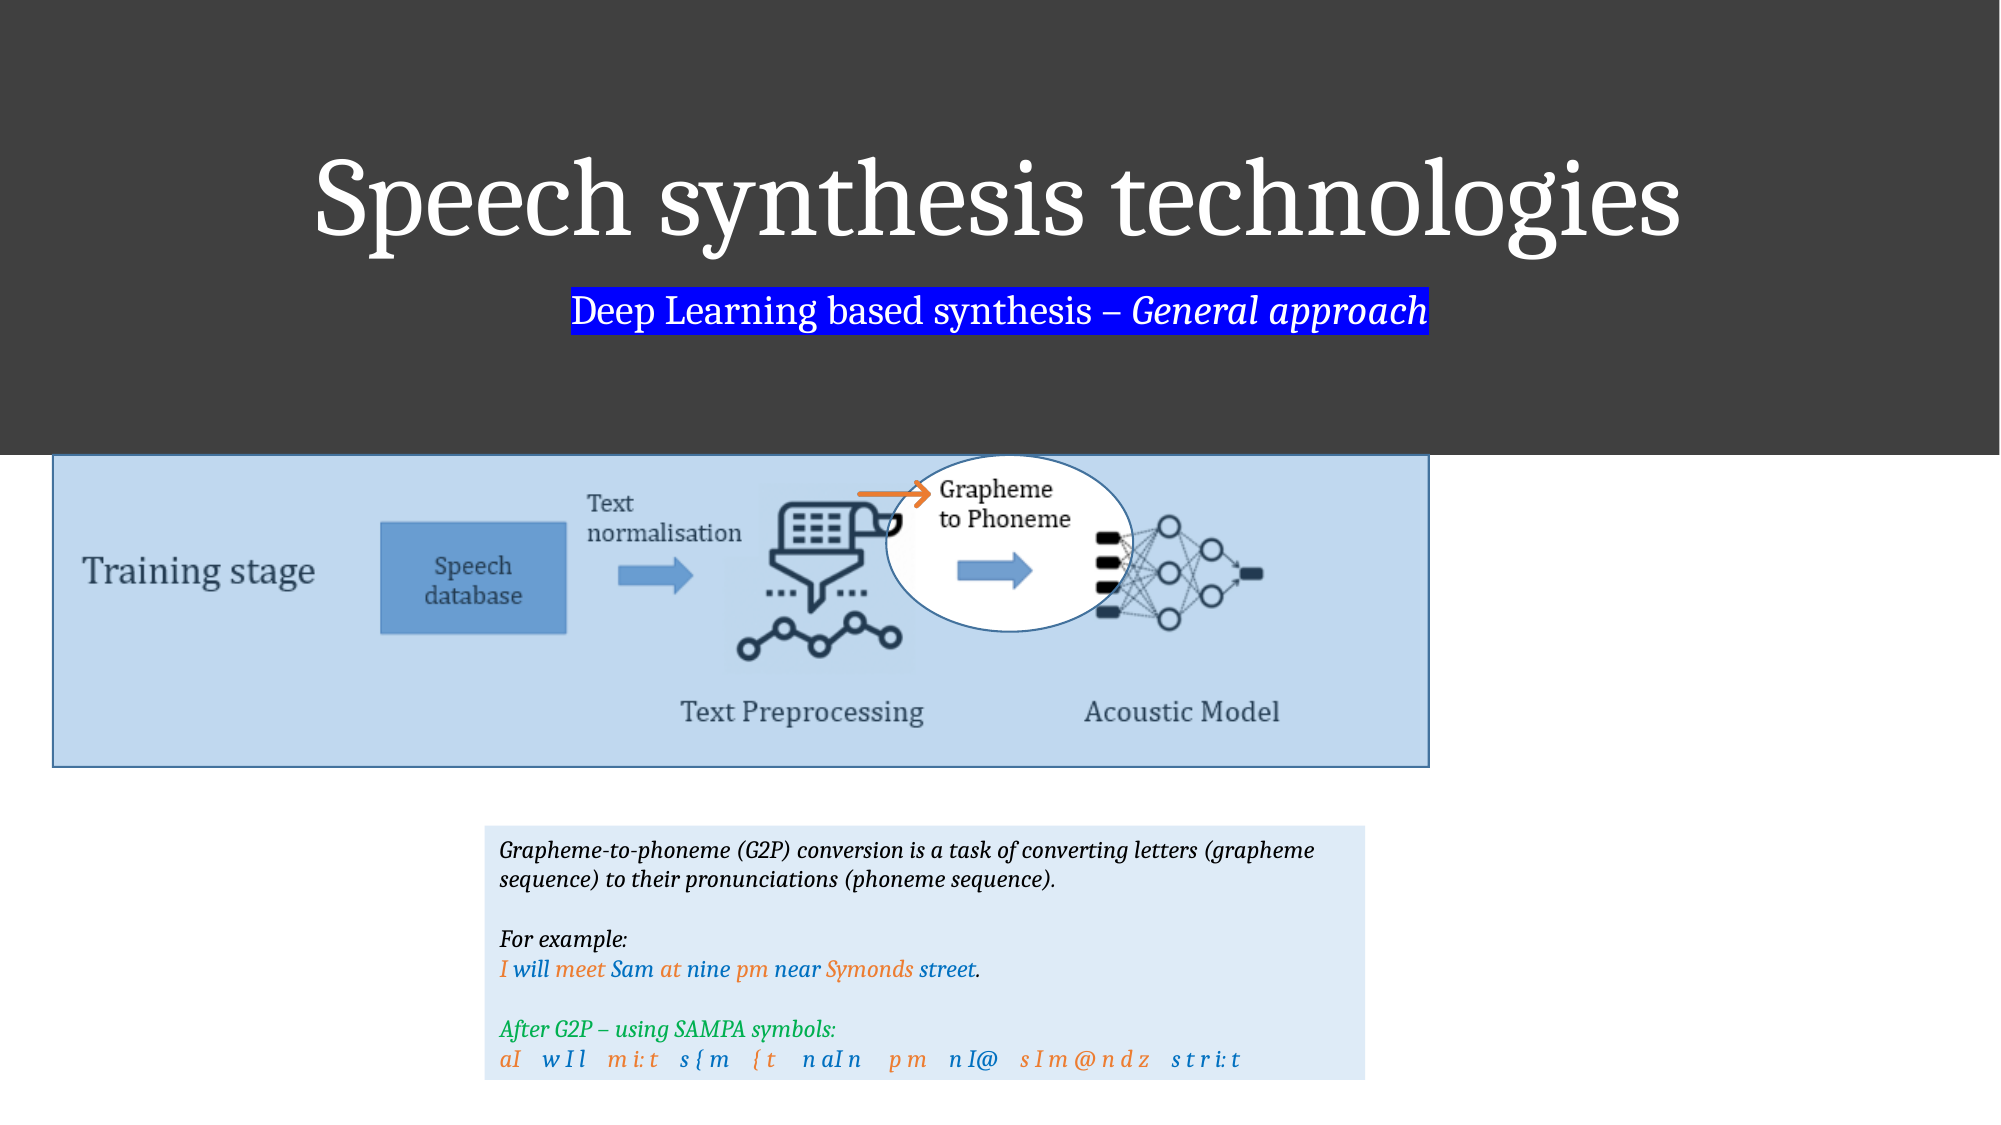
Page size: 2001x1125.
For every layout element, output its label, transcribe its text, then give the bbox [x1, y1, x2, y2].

picture [52, 454, 1302, 767]
text_box [51, 453, 1430, 768]
text_box Grapheme-to-phoneme (G2P) conversion is a task of converting letters (grapheme sequence) to their pronunciations (phoneme sequence). For example: I will meet Sam at nine pm near Symonds street. After G2P – using SAMPA symbols: aI w I l m i: t s { m { t n aI n p m n I@ s I m @ n d z s t r i: t [484, 825, 1366, 1080]
list Deep Learning based synthesis – General approach [138, 280, 1862, 389]
title Speech synthesis technologies [138, 58, 1862, 268]
text_box [0, 0, 2000, 456]
